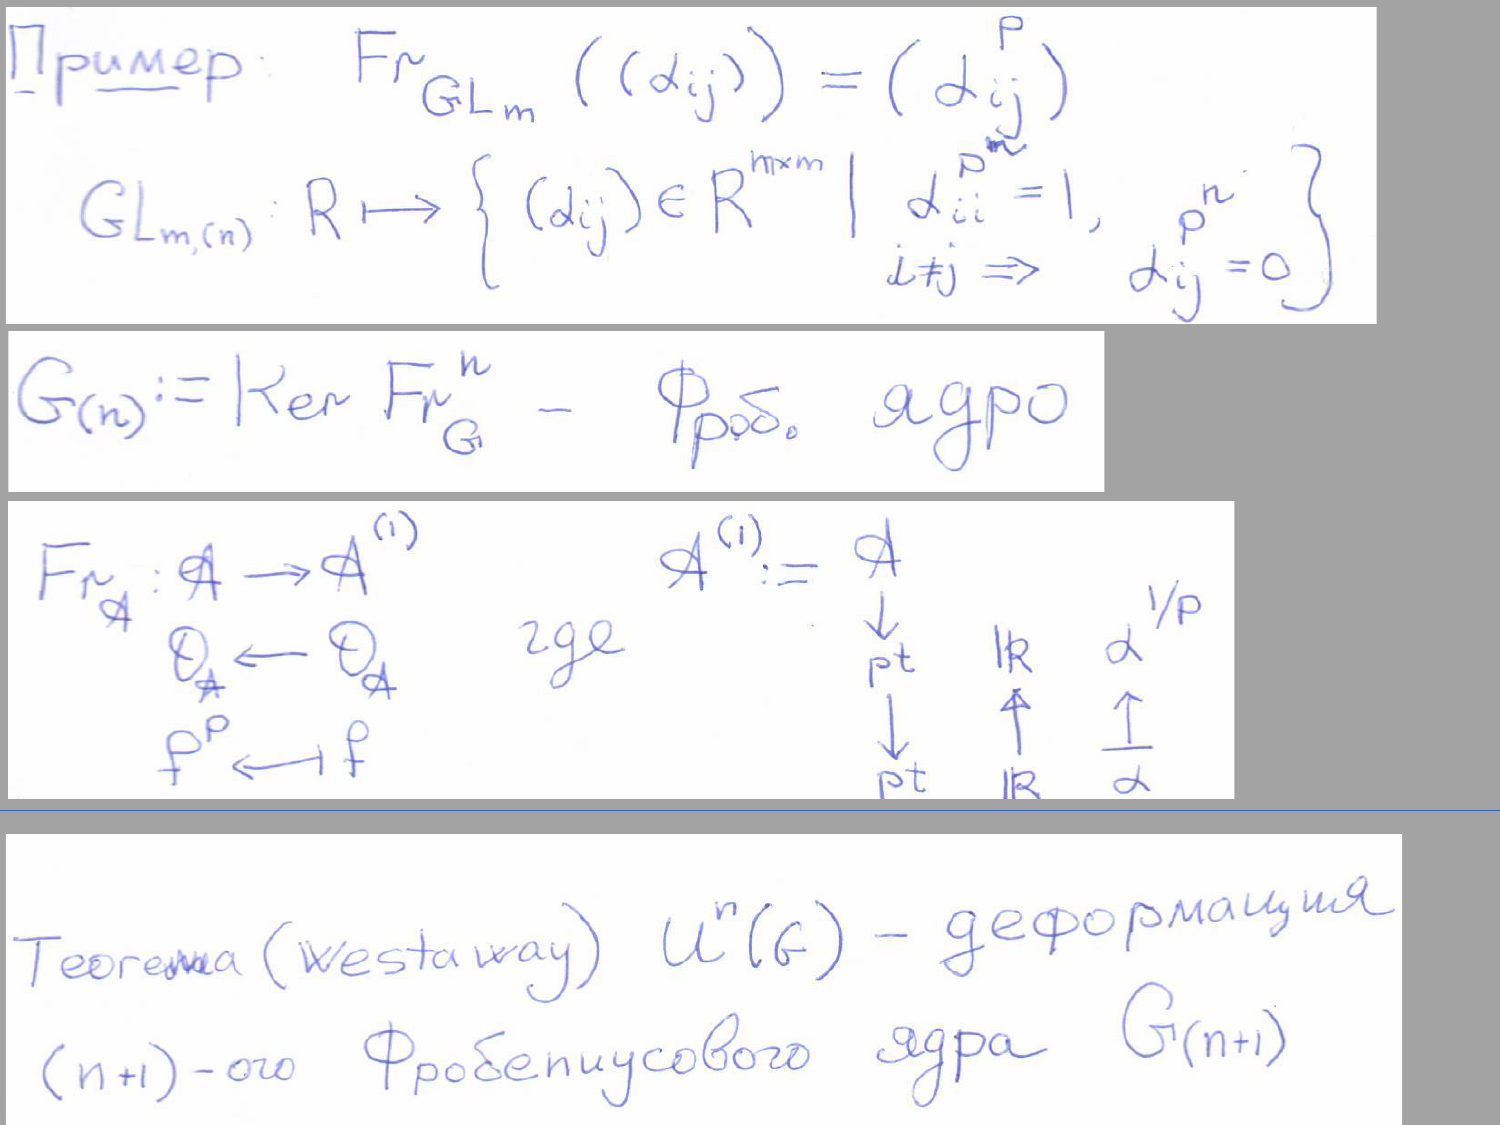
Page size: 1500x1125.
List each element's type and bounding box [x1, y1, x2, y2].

picture [5, 7, 1377, 324]
picture [7, 501, 1235, 799]
picture [8, 330, 1105, 492]
picture [5, 833, 1403, 1125]
